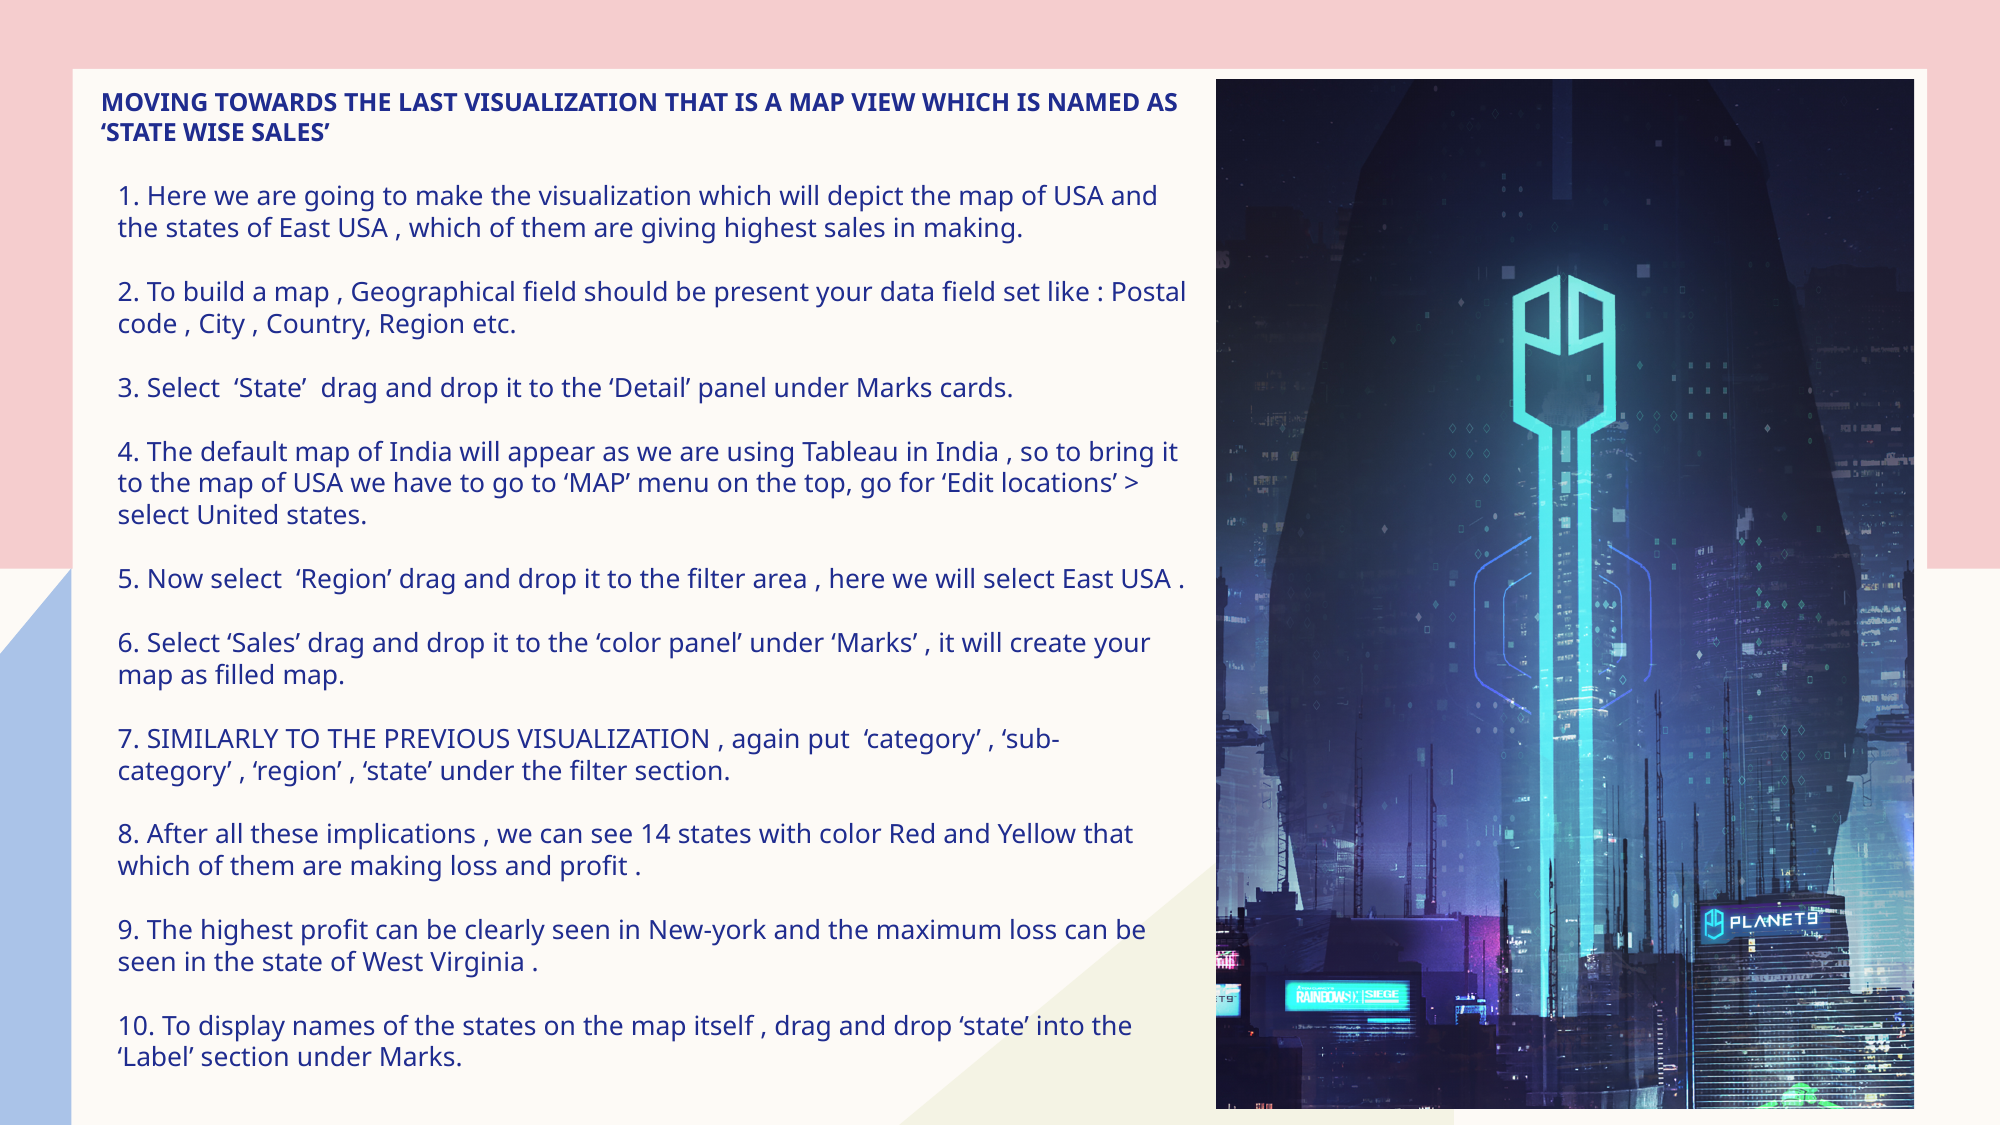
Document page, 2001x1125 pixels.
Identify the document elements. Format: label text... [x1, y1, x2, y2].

list 1. Here we are going to make the visualization which will depict the map of USA and the states of East USA , which of them are giving highest sales in making. 2. To build a map , Geographical field should be present your data field set like : Postal code , City , Country, Region etc. 3. Select ‘State’ drag and drop it to the ‘Detail’ panel under Marks cards. 4. The default map of India will appear as we are using Tableau in India , so to bring it to the map of USA we have to go to ‘MAP’ menu on the top, go for ‘Edit locations’ > select United states. 5. Now select ‘Region’ drag and drop it to the filter area , here we will select East USA . 6. Select ‘Sales’ drag and drop it to the ‘color panel’ under ‘Marks’ , it will create your map as filled map. 7. SIMILARLY TO THE PREVIOUS VISUALIZATION , again put ‘category’ , ‘sub-category’ , ‘region’ , ‘state’ under the filter section. 8. After all these implications , we can see 14 states with color Red and Yellow that which of them are making loss and profit . 9. The highest profit can be clearly seen in New-york and the maximum loss can be seen in the state of West Virginia . 10. To display names of the states on the map itself , drag and drop ‘state’ into the ‘Label’ section under Marks. [102, 179, 1204, 1090]
title Moving towards the last visualization that is a map view which is named as ‘state wise sales’ [85, 79, 1204, 147]
picture [1216, 79, 1915, 1109]
